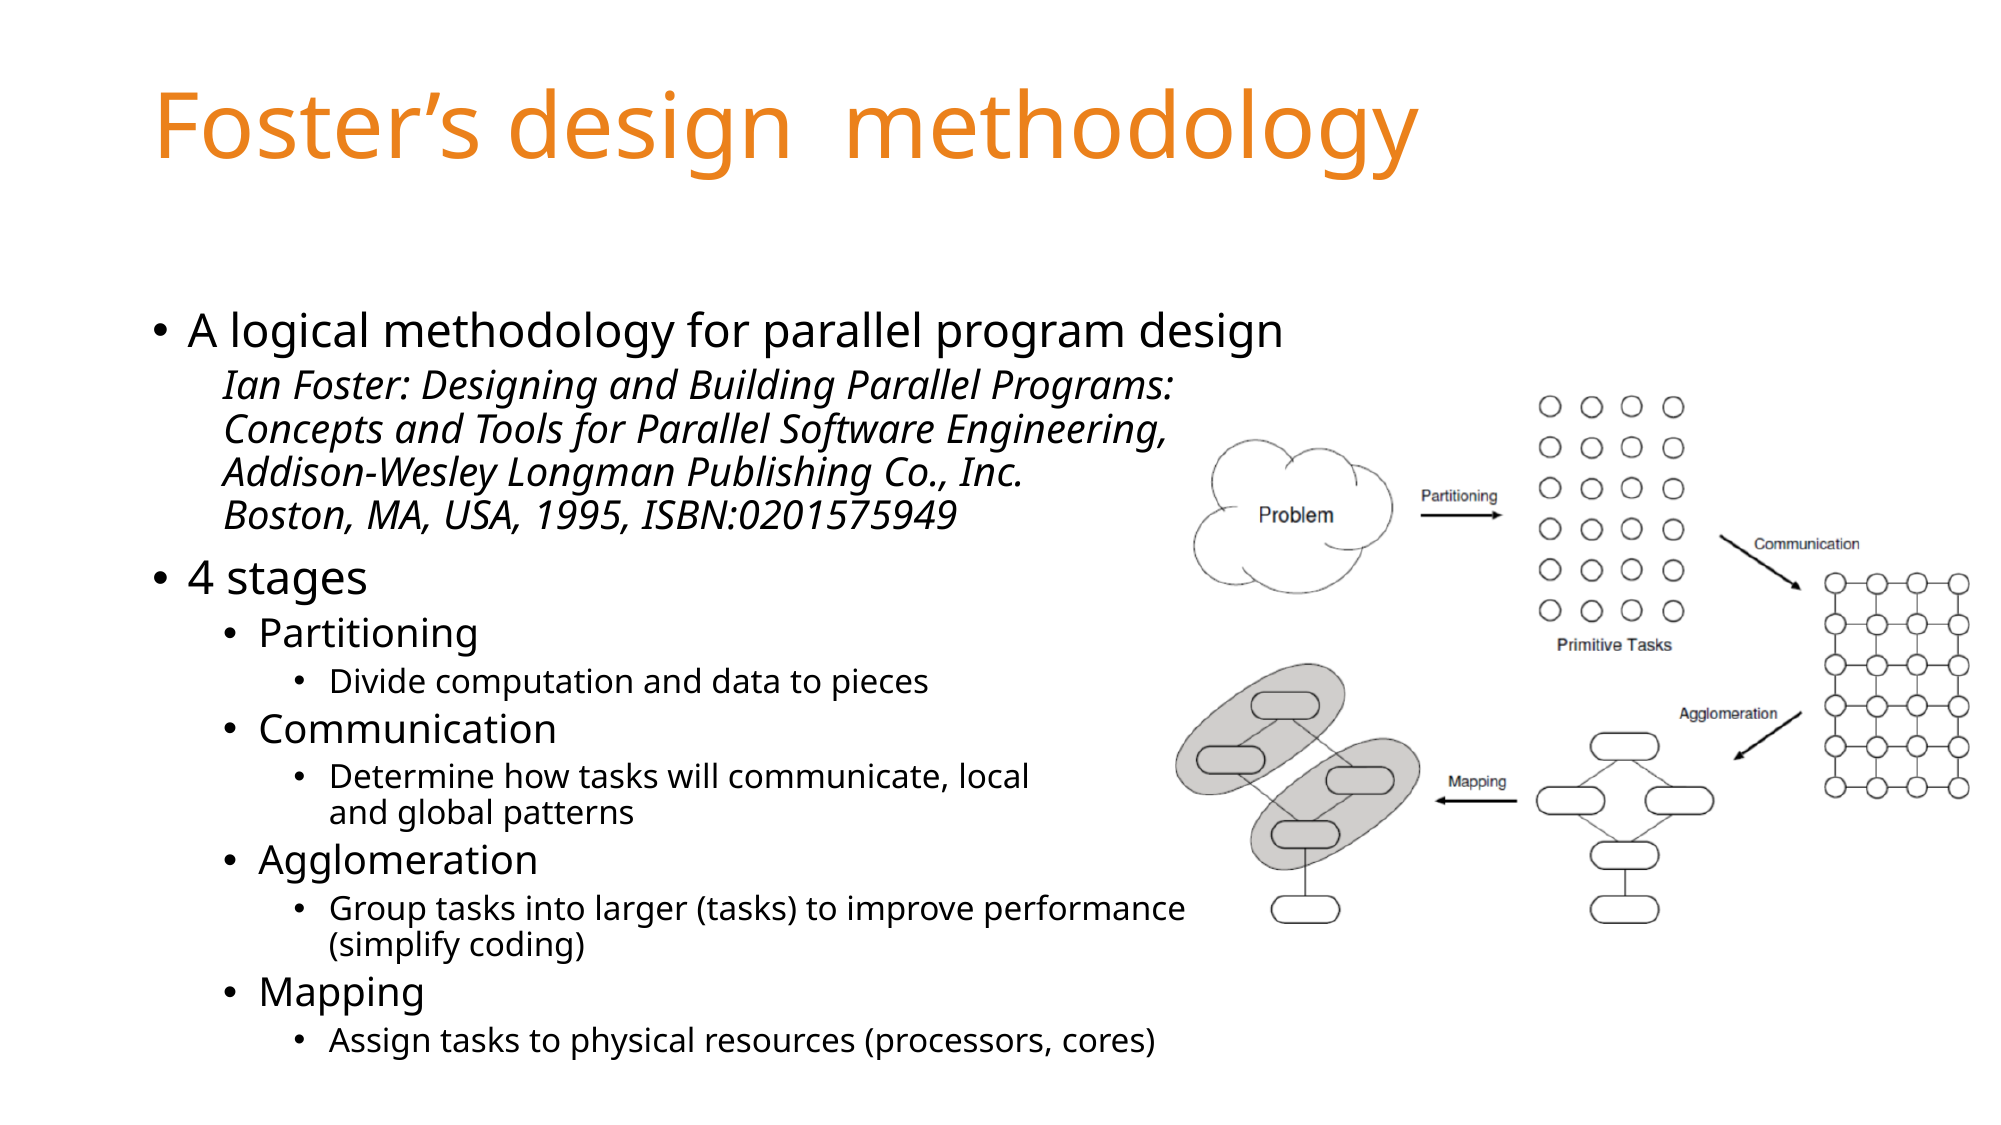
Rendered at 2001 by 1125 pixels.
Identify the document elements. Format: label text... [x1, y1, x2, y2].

title Foster’s design methodology [137, 20, 1863, 238]
list A logical methodology for parallel program design Ian Foster: Designing and Building Parallel Programs: Concepts and Tools for Parallel Software Engineering, Addison-Wesley Longman Publishing Co., Inc. Boston, MA, USA, 1995, ISBN:0201575949 4 stages Partitioning Divide computation and data to pieces Communication Determine how tasks will communicate, local and global patterns Agglomeration Group tasks into larger (tasks) to improve performance (simplify coding) Mapping Assign tasks to physical resources (processors, cores) [137, 299, 1320, 1085]
picture [1142, 371, 1985, 972]
